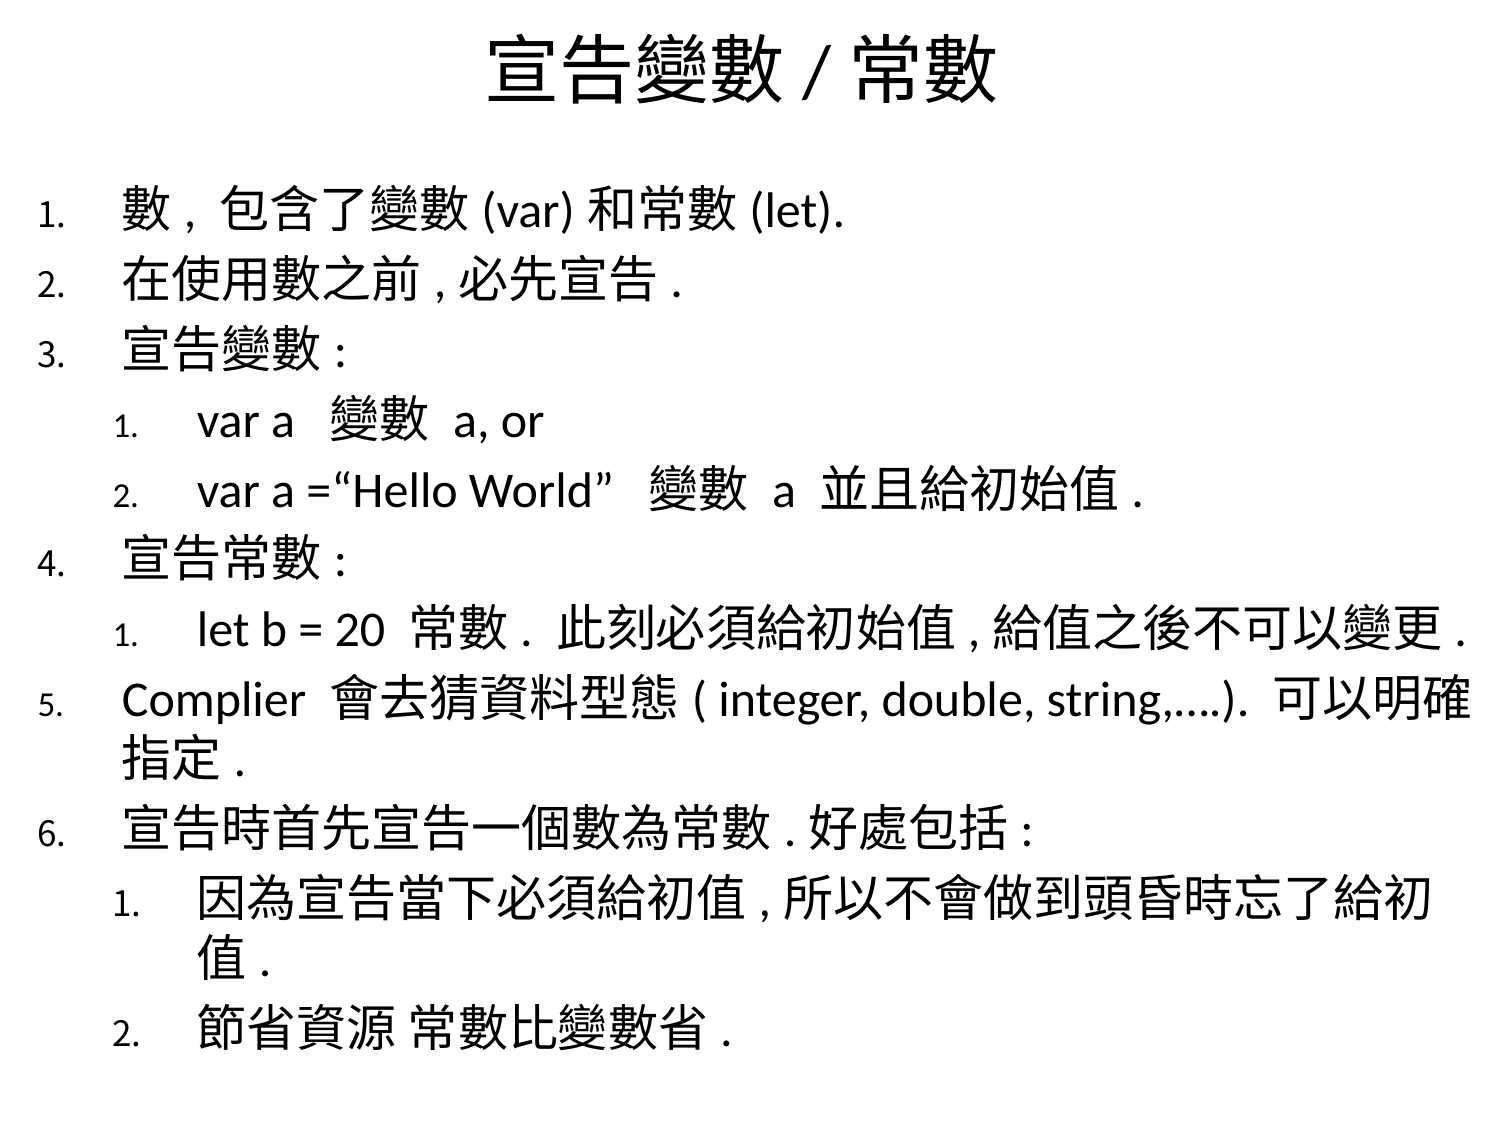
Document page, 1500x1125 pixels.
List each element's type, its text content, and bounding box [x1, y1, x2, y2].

title 宣告變數/常數 [0, 0, 1500, 137]
list 數, 包含了變數(var)和常數(let). 在使用數之前,必先宣告. 宣告變數: var a 變數 a, or var a =“Hello World” 變數 a 並且給初始值. 宣告常數: let b = 20 常數. 此刻必須給初始值,給值之後不可以變更. Complier 會去猜資料型態( integer, double, string,….). 可以明確指定. 宣告時首先宣告一個數為常數.好處包括: 因為宣告當下必須給初值,所以不會做到頭昏時忘了給初值. 節省資源 常數比變數省. [22, 169, 1492, 1112]
